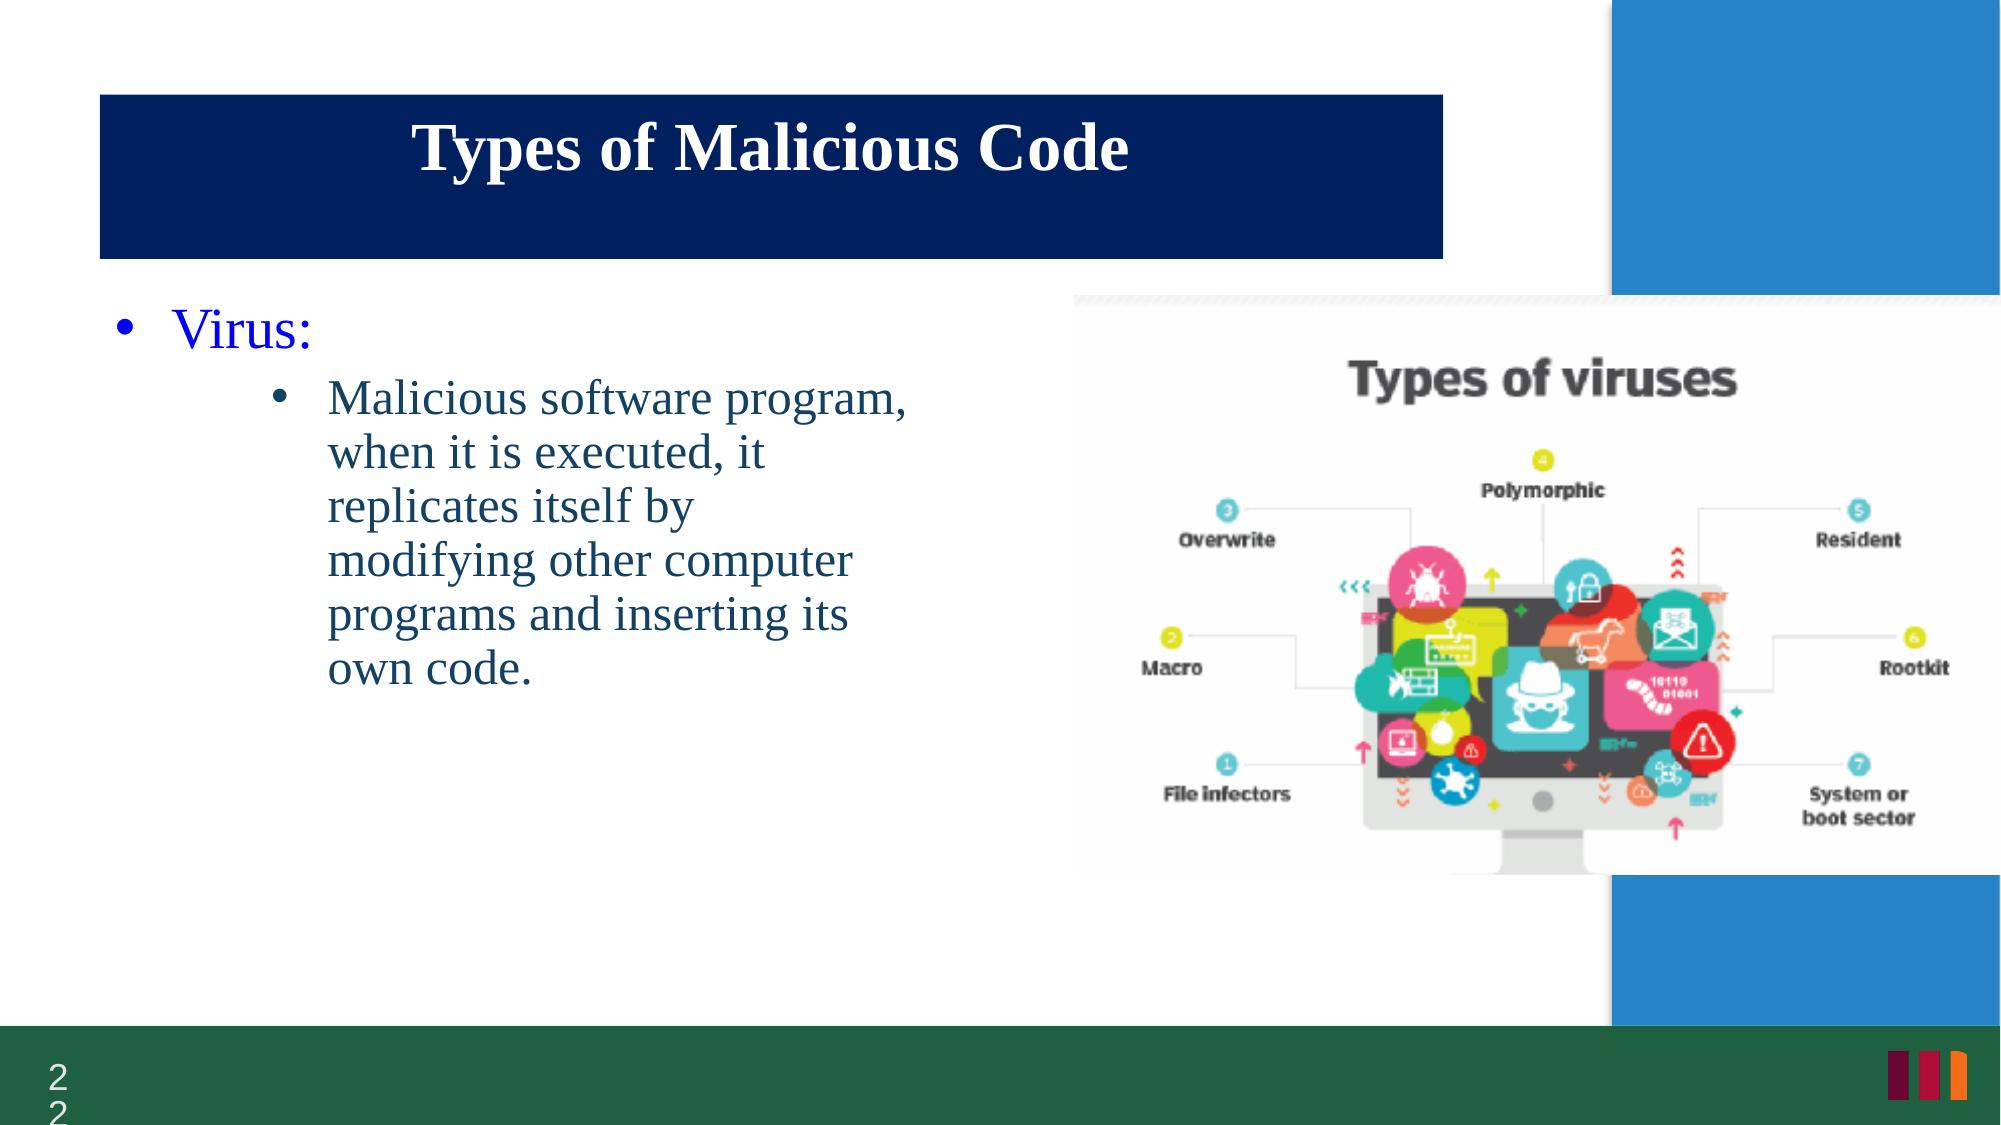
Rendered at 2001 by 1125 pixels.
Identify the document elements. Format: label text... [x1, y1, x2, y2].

list Virus: Malicious software program, when it is executed, it replicates itself by modifying other computer programs and inserting its own code. [99, 290, 925, 927]
title Types of Malicious Code [99, 94, 1444, 259]
slide_number 22 [32, 1045, 98, 1106]
picture [0, 1024, 2000, 1125]
picture [1073, 295, 2001, 876]
